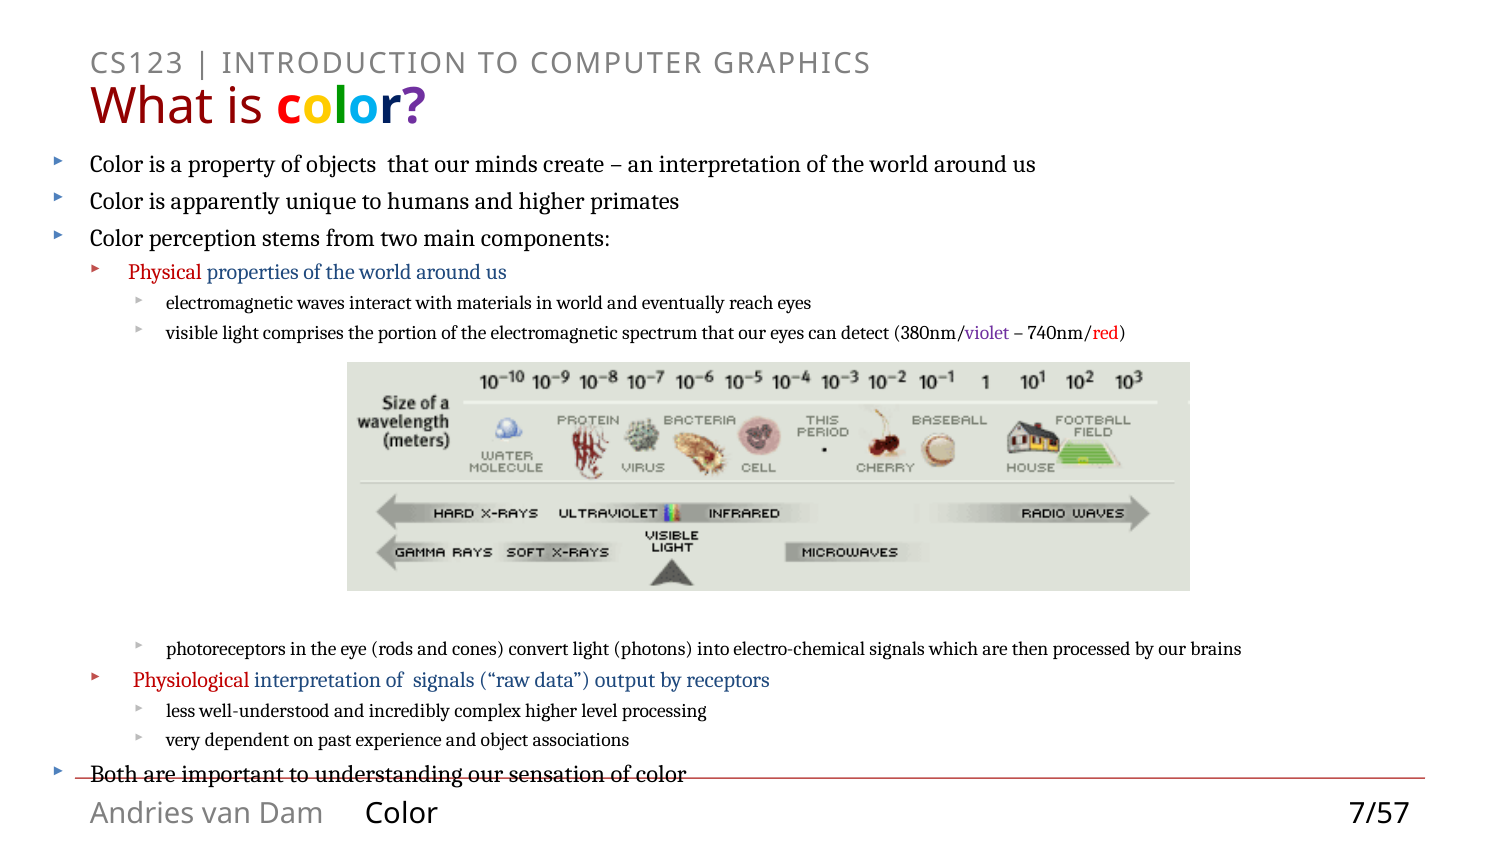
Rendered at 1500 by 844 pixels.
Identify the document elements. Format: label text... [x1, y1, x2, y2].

footer Color [350, 787, 1213, 827]
picture [347, 362, 1190, 591]
title What is color? [75, 65, 1425, 141]
slide_number 7/57 [1224, 787, 1425, 827]
list Color is a property of objects that our minds create – an interpretation of the world around us Color is apparently unique to humans and higher primates Color perception stems from two main components: Physical properties of the world around us electromagnetic waves interact with materials in world and eventually reach eyes visible light comprises the portion of the electromagnetic spectrum that our eyes can detect (380nm/violet – 740nm/red) photoreceptors in the eye (rods and cones) convert light (photons) into electro-chemical signals which are then processed by our brains Physiological interpretation of signals (“raw data”) output by receptors less well-understood and incredibly complex higher level processing very dependent on past experience and object associations Both are important to understanding our sensation of color [37, 140, 1388, 797]
